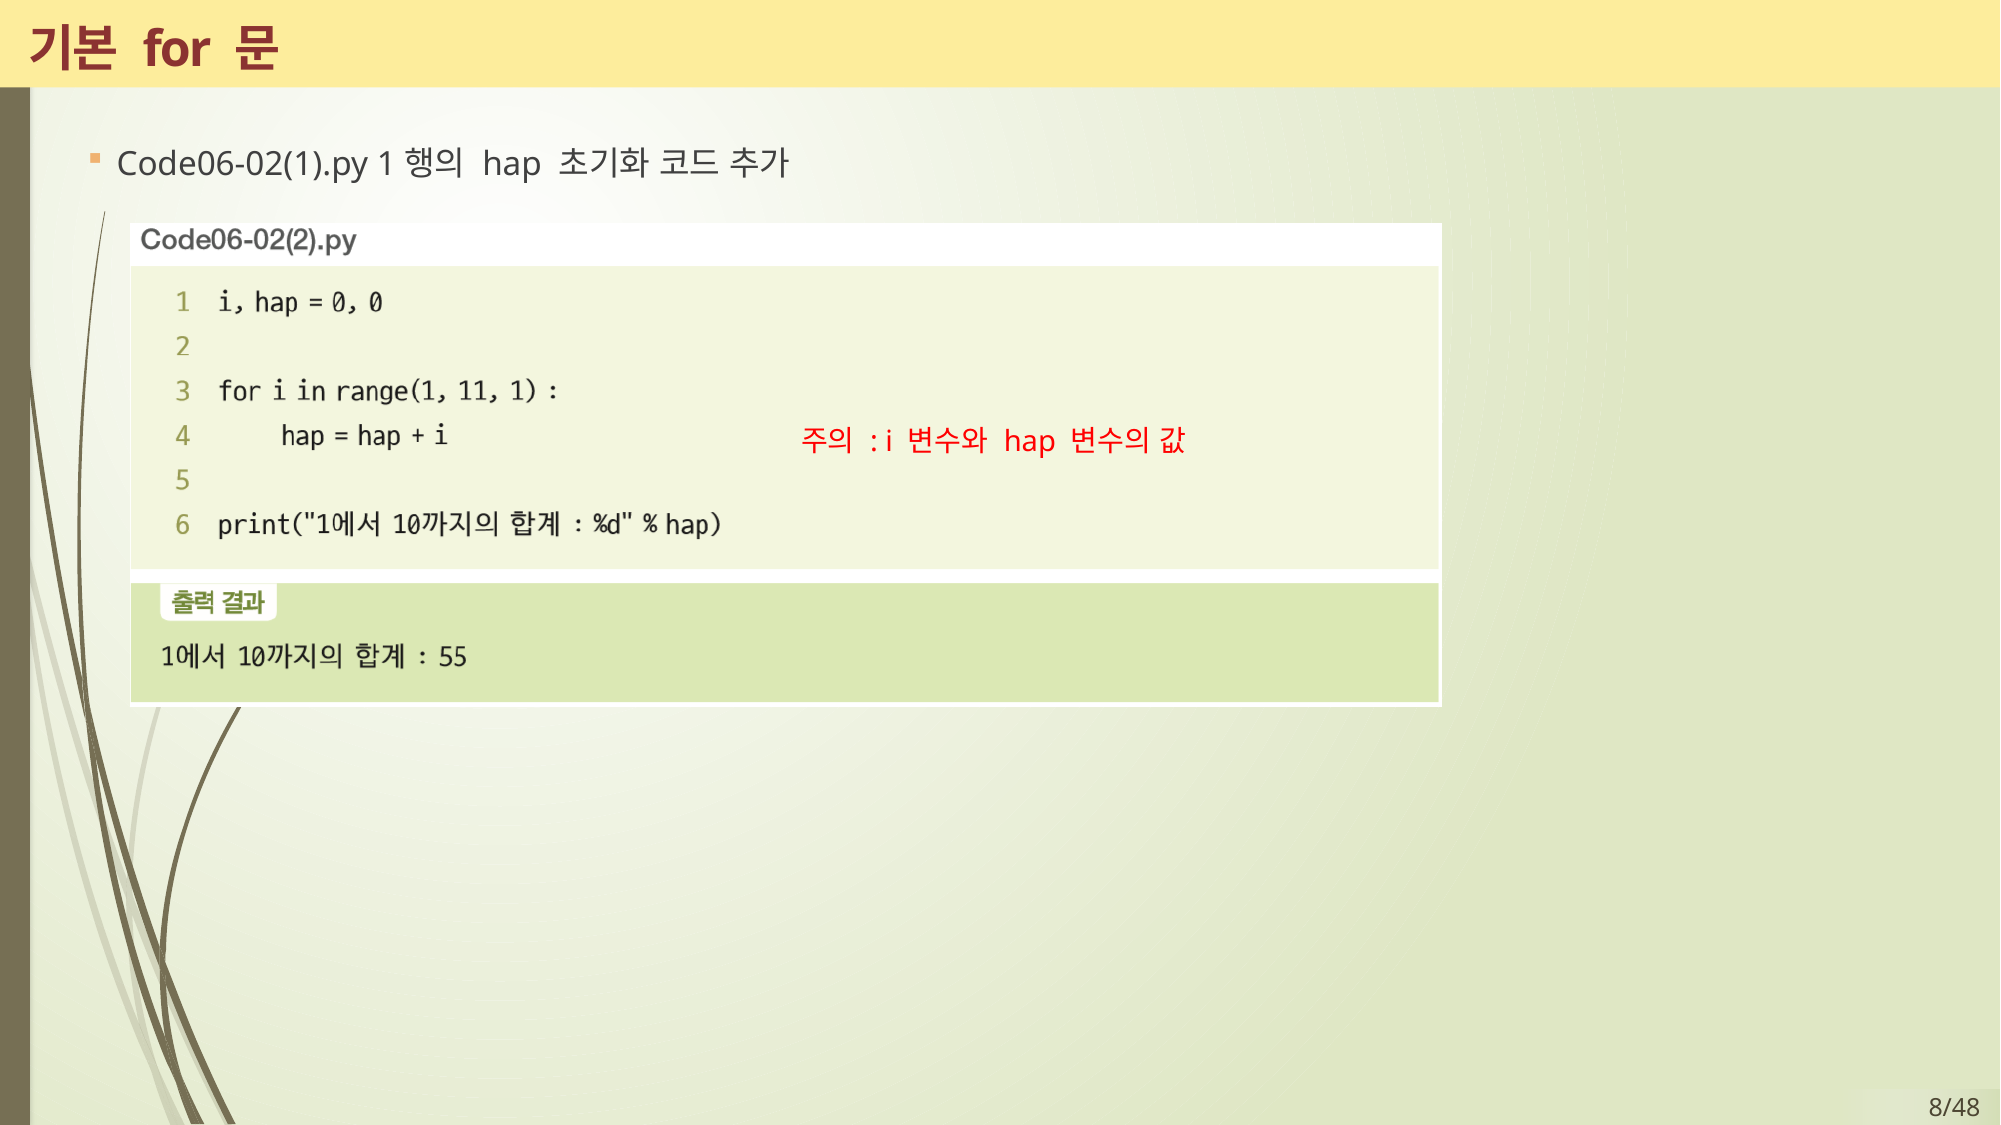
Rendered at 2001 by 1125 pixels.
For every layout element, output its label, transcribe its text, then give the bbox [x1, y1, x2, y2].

title 기본 for 문 [13, 8, 1717, 87]
list Code06-02(1).py 1행의 hap 초기화 코드 추가 [13, 126, 1975, 1057]
picture [130, 223, 1443, 707]
